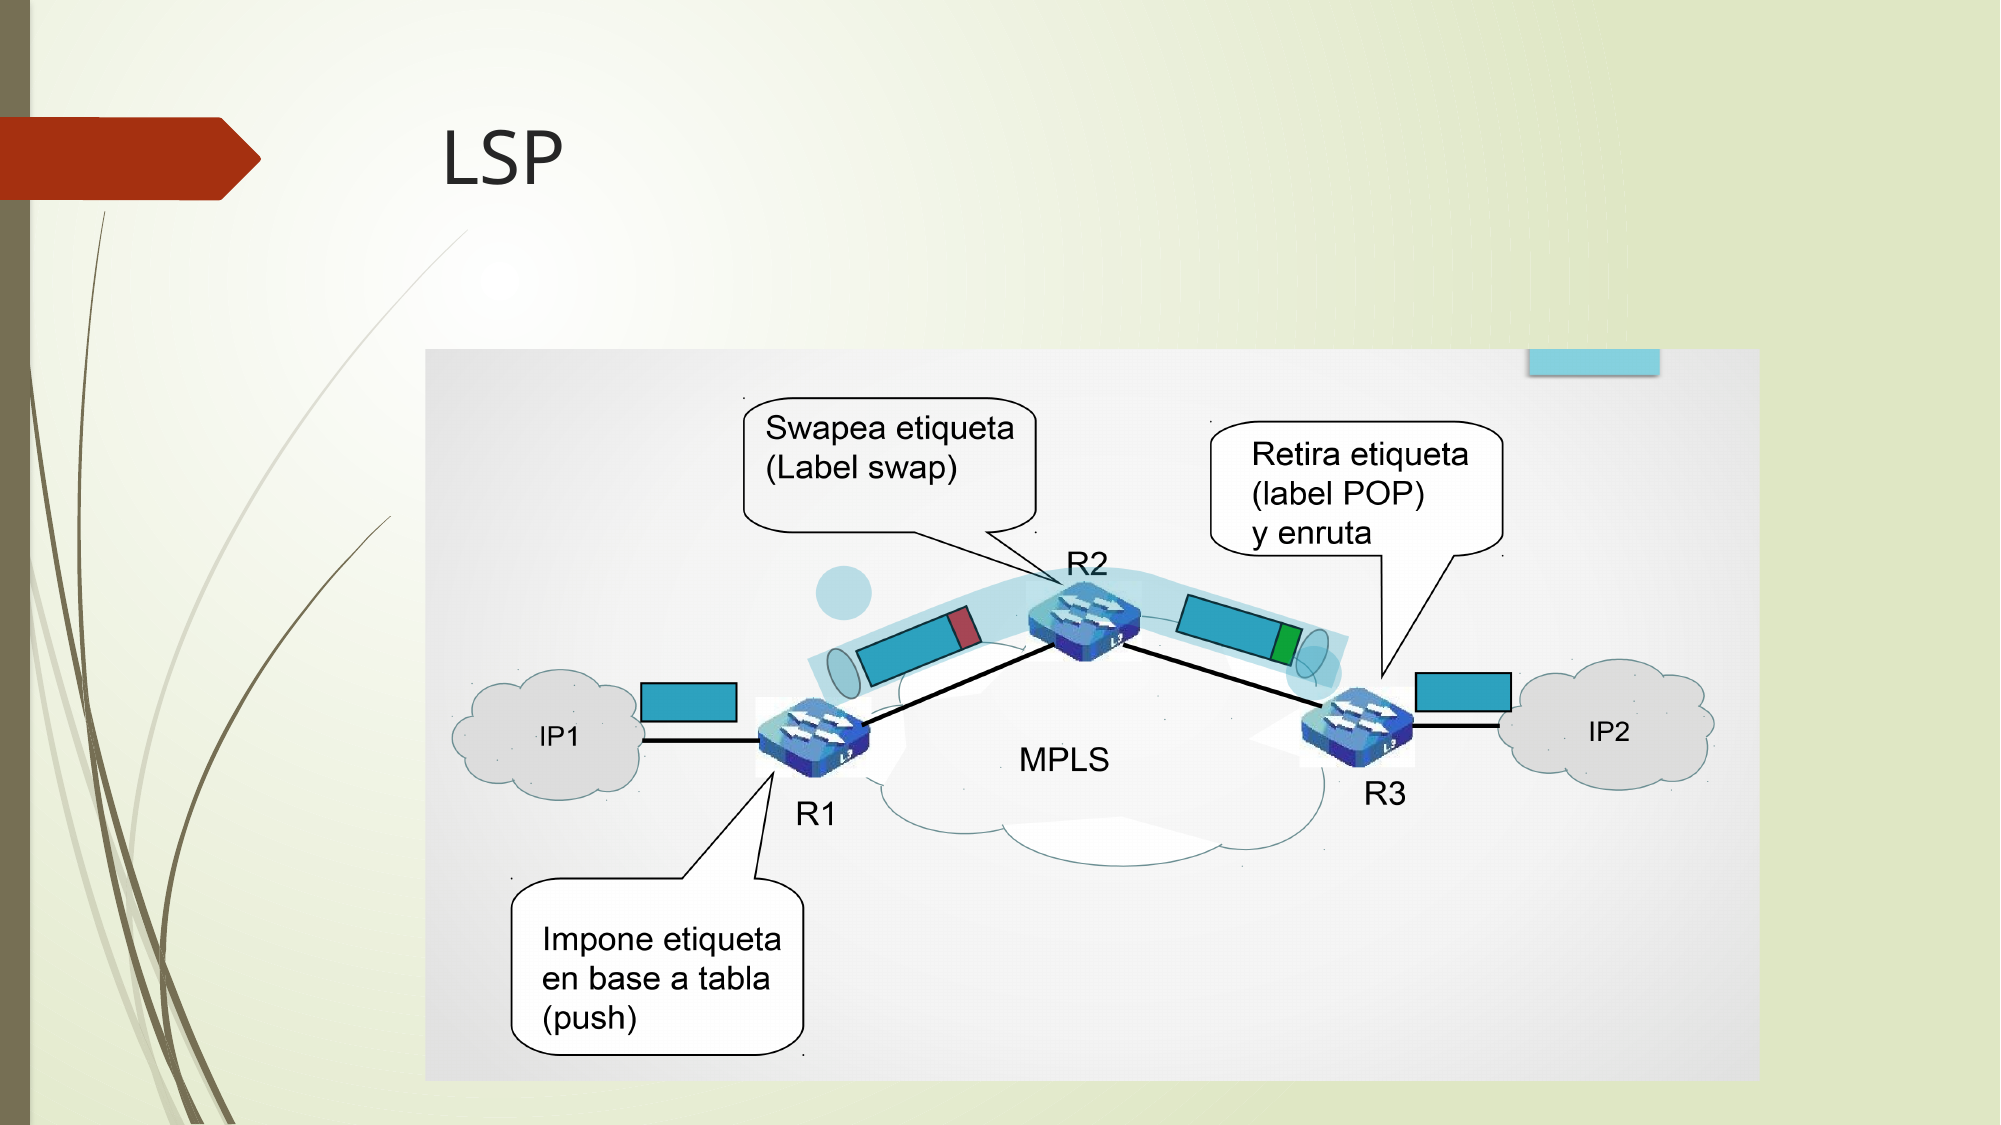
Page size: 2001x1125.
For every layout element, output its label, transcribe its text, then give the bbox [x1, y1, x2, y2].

text_box LSP [425, 102, 1888, 313]
picture [425, 348, 1760, 1081]
